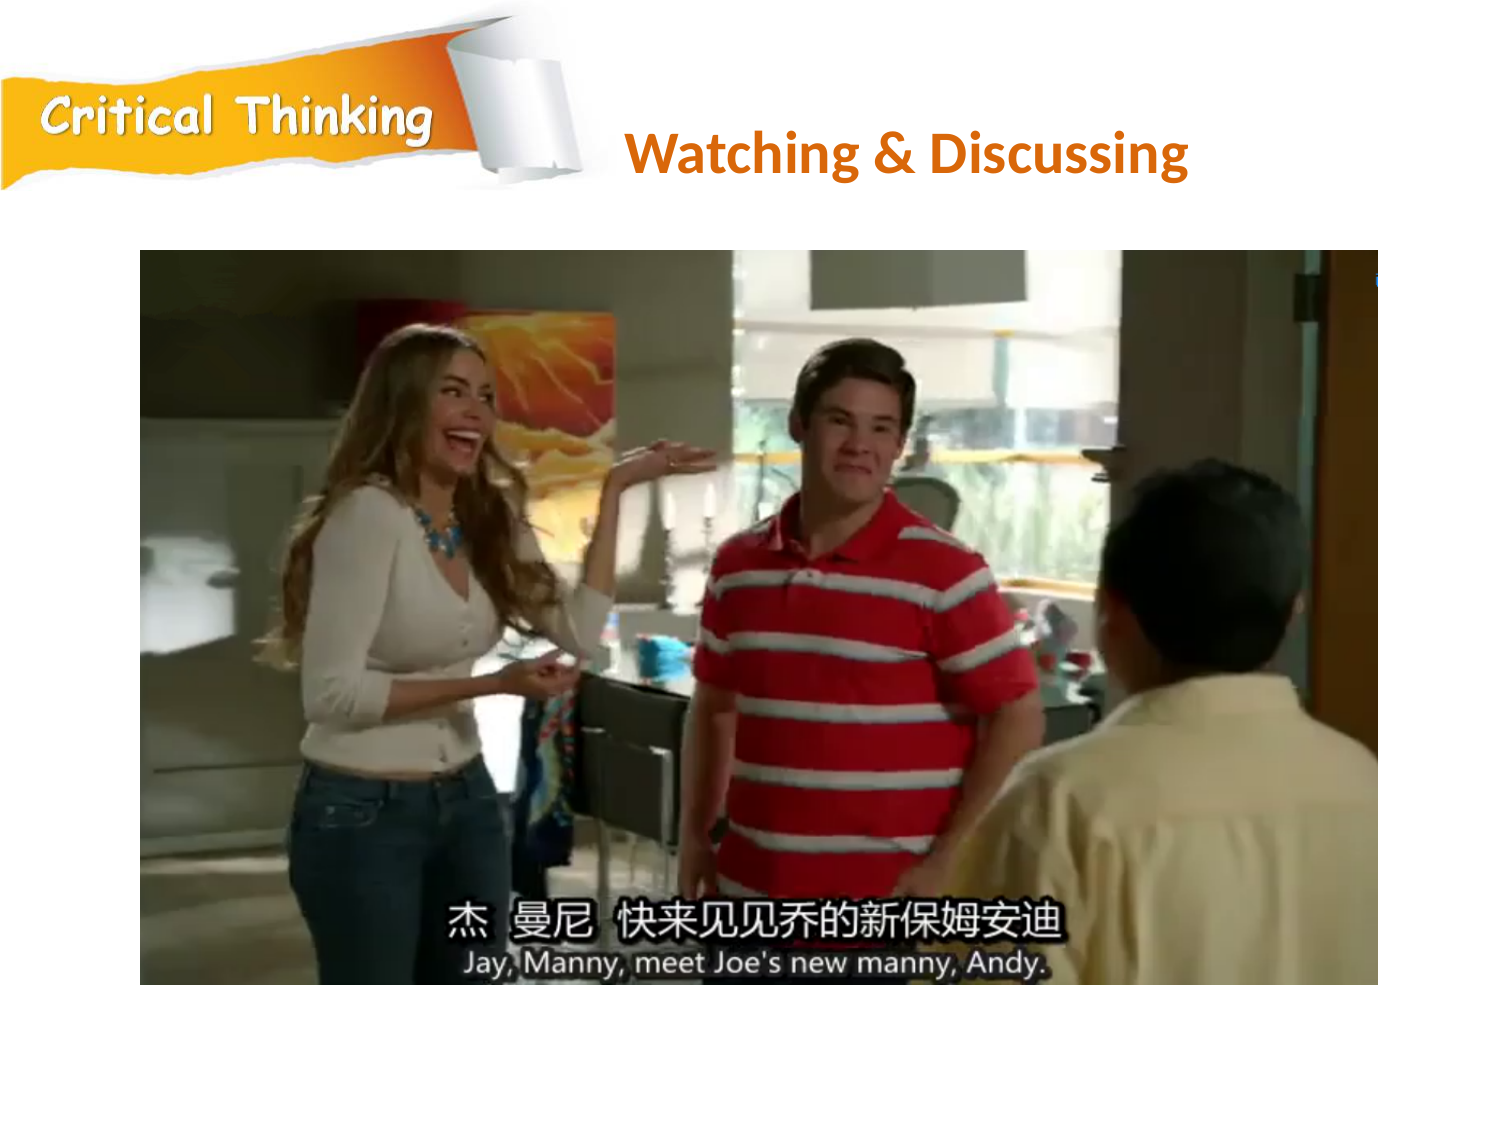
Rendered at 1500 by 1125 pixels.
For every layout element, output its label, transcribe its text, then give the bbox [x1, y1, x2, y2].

text_box Watching & Discussing [620, 105, 1266, 193]
picture [140, 250, 1379, 985]
picture [0, 0, 617, 192]
